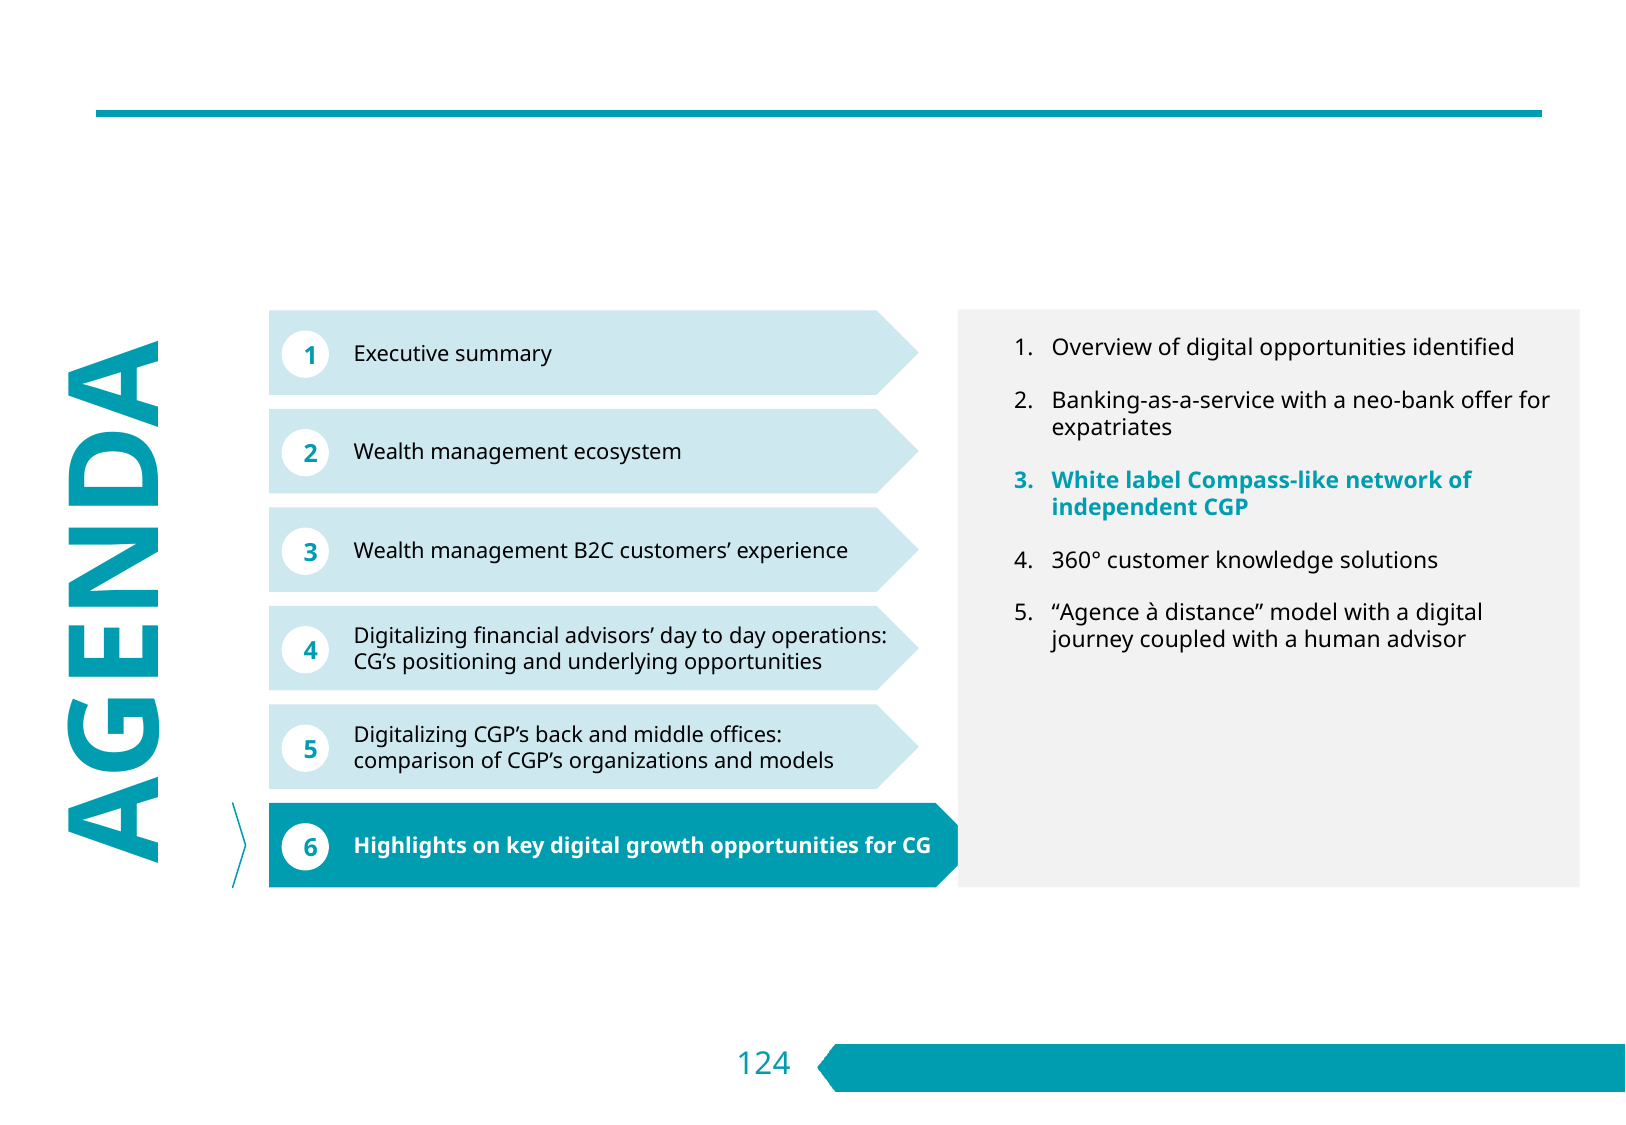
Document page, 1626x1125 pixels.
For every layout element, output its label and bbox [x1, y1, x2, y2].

text_box [25, 202, 205, 1002]
text_box [269, 309, 1580, 888]
text_box [269, 605, 919, 691]
text_box [232, 802, 246, 888]
text_box [269, 408, 919, 494]
text_box [269, 704, 919, 789]
picture [810, 1044, 1625, 1115]
text_box [269, 507, 919, 592]
text_box [269, 310, 919, 395]
